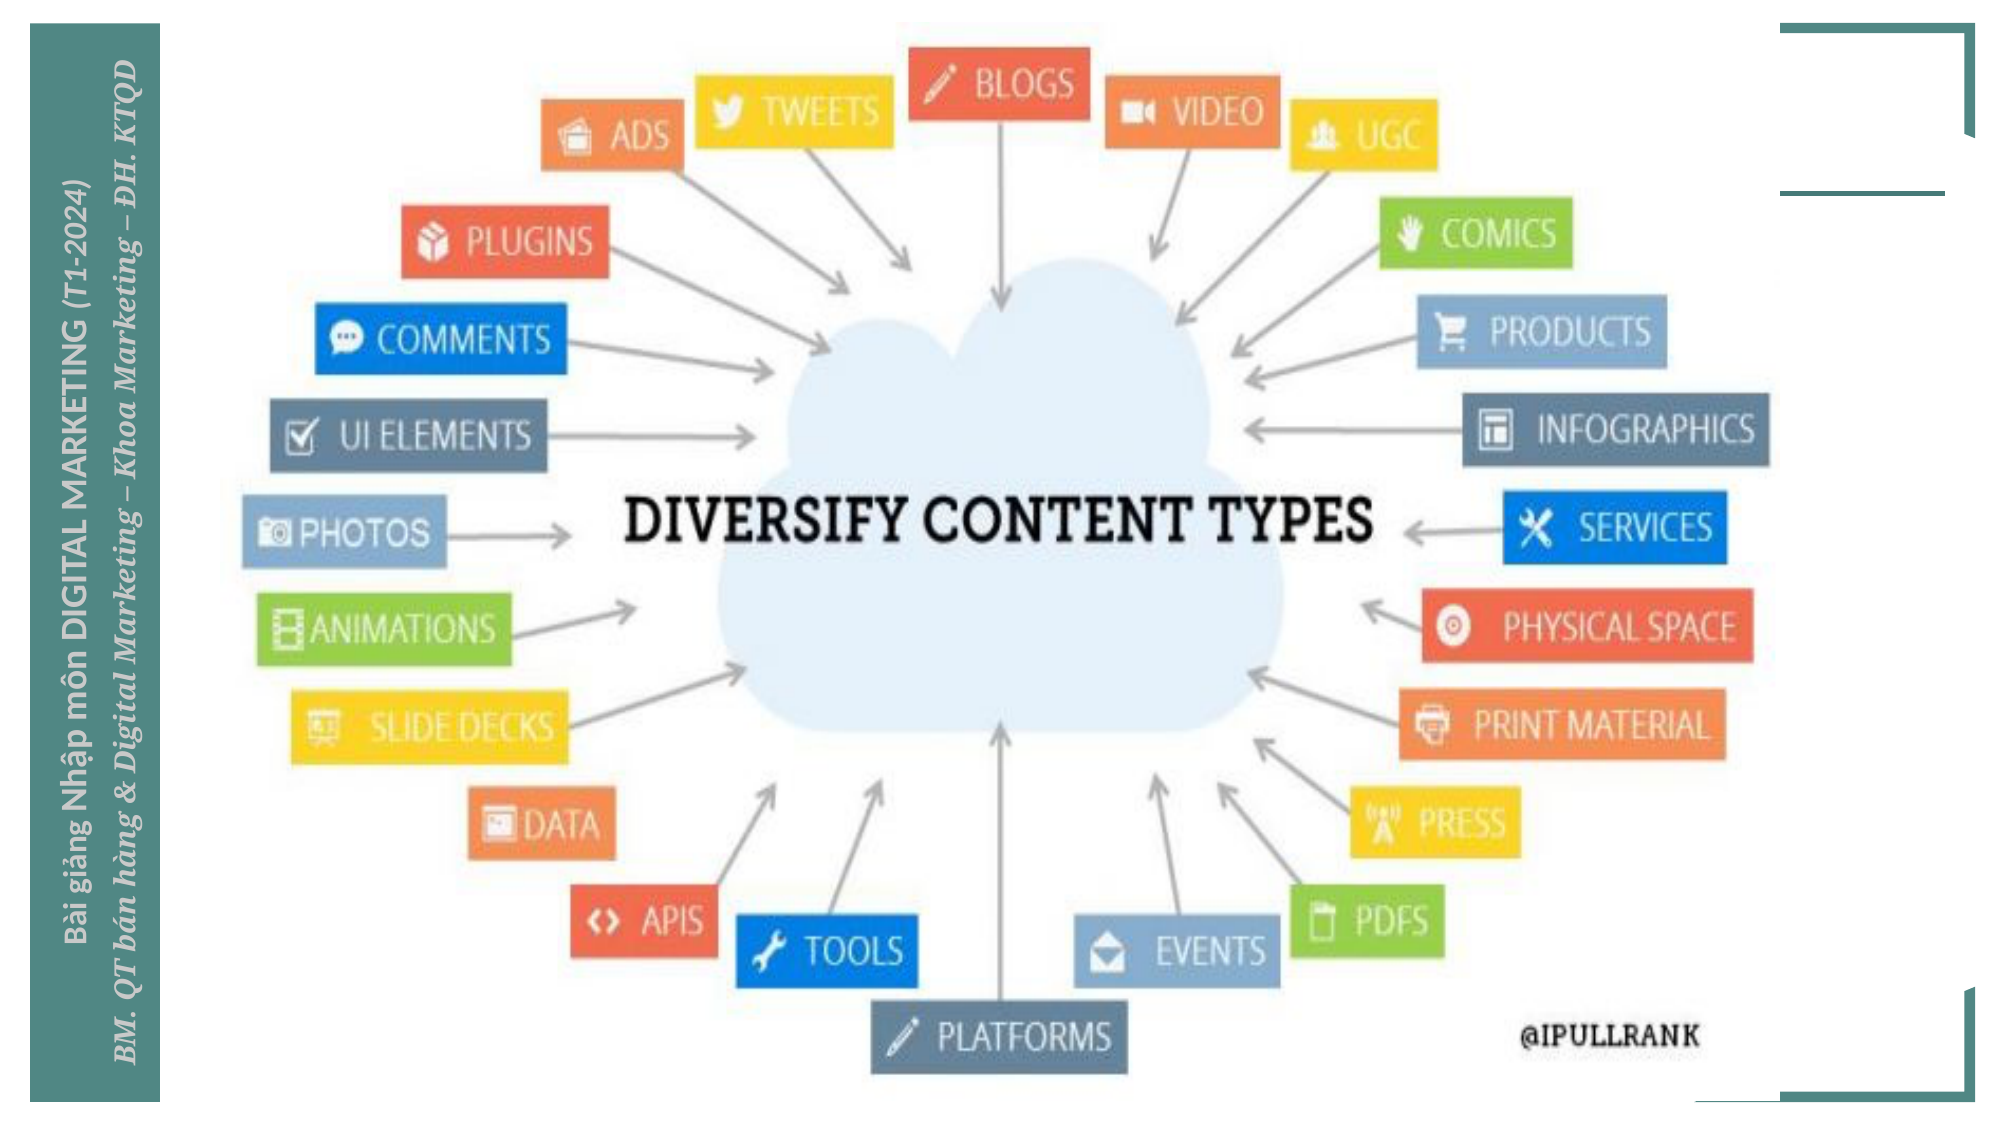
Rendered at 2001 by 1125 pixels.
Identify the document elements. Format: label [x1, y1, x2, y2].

picture [220, 22, 1780, 1101]
